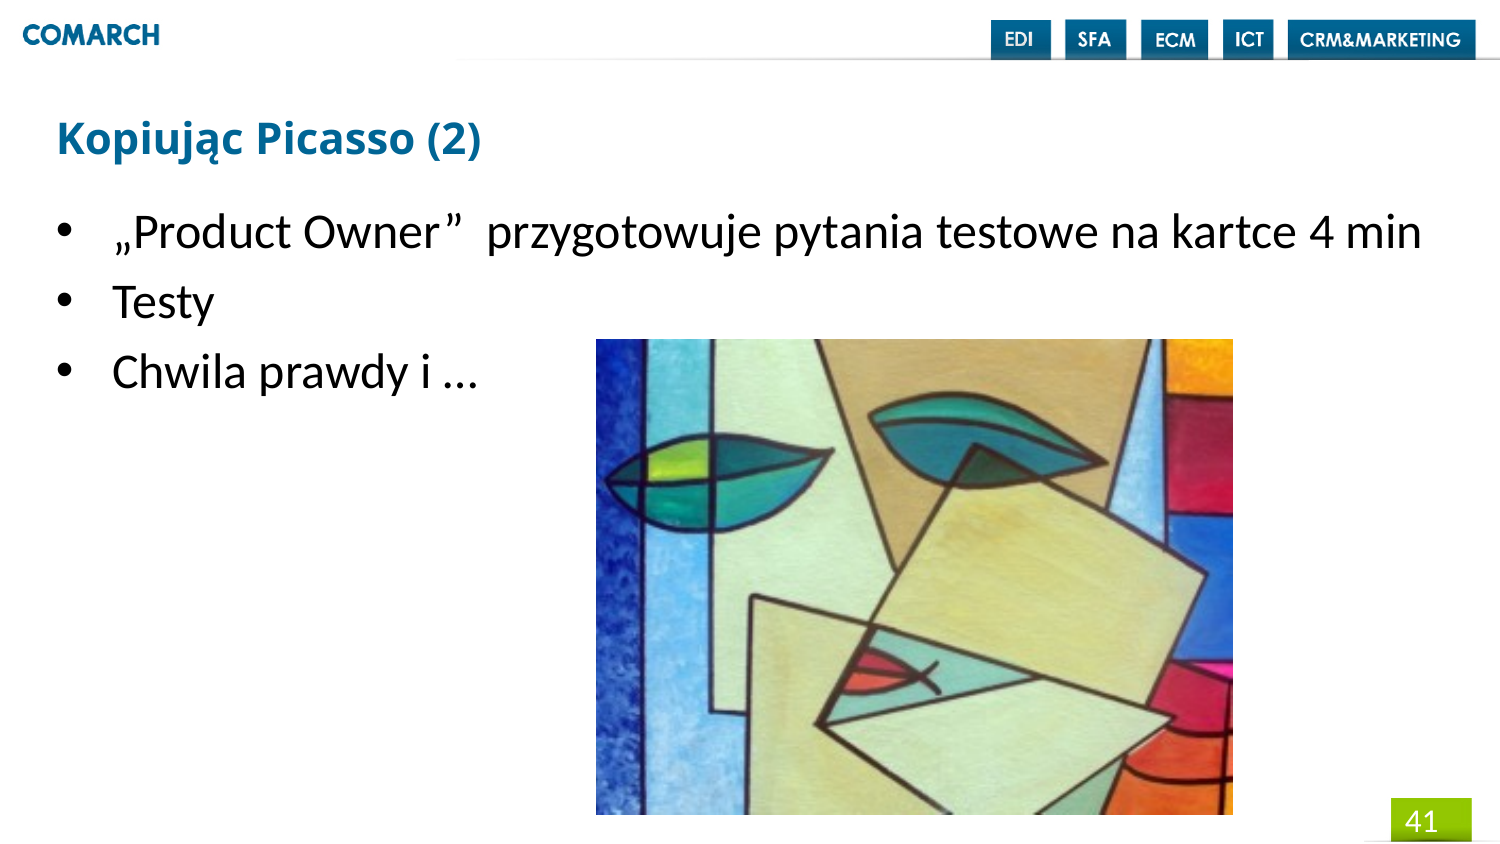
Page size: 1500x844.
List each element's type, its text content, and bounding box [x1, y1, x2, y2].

list „Product Owner” przygotowuje pytania testowe na kartce 4 min Testy Chwila prawdy i … [41, 191, 1447, 759]
picture [0, 0, 1500, 84]
picture [1364, 787, 1500, 844]
picture [596, 338, 1233, 815]
list Kopiując Picasso (2) [41, 102, 1447, 166]
